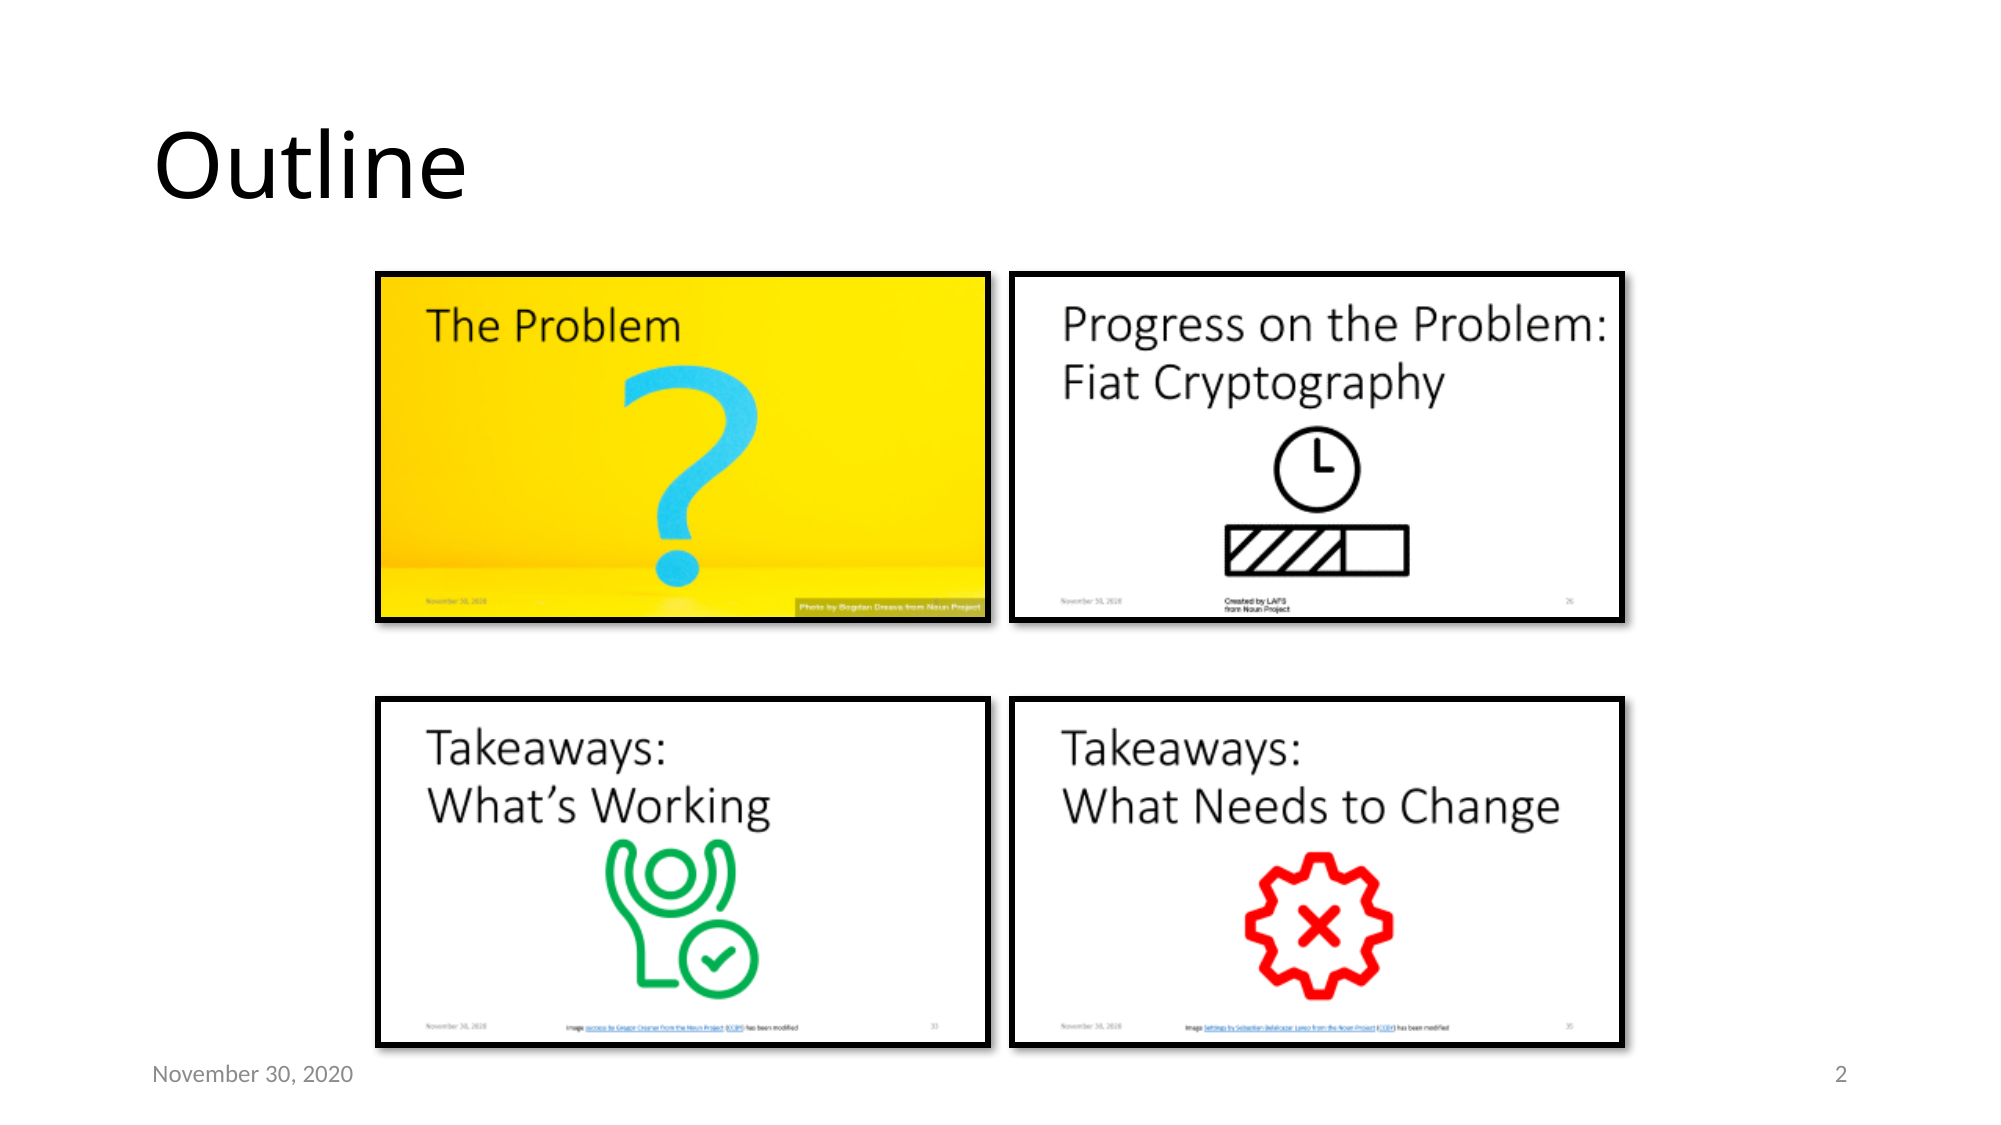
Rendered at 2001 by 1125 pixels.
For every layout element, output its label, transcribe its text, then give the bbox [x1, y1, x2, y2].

picture [1015, 277, 1619, 617]
picture [381, 702, 985, 1042]
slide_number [137, 1042, 588, 1103]
title Outline [137, 59, 1863, 278]
slide_number 2 [1412, 1042, 1863, 1103]
picture [381, 277, 985, 617]
picture [1015, 702, 1619, 1042]
